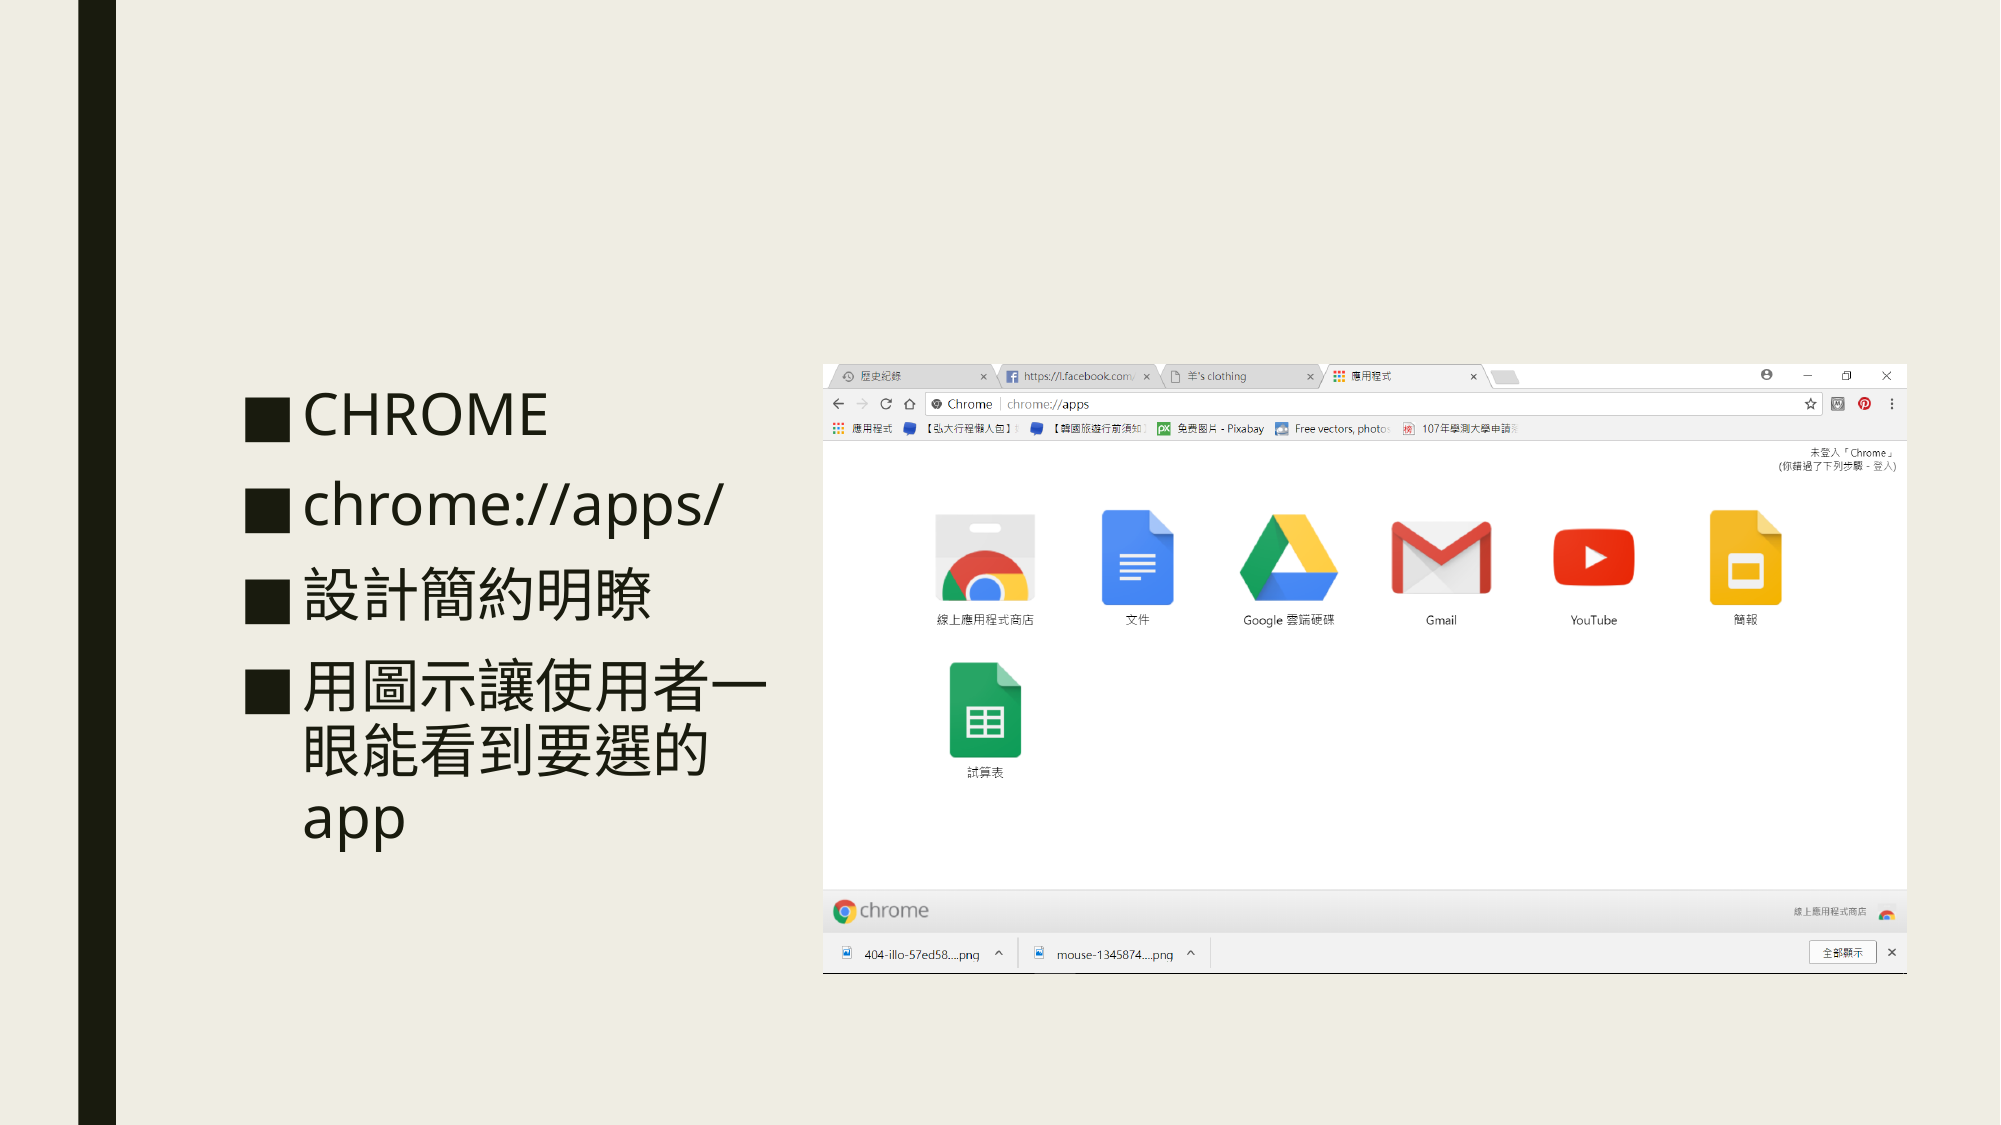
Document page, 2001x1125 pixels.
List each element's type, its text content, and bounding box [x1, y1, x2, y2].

picture [823, 364, 1907, 974]
list CHROME chrome://apps/ 設計簡約明瞭 用圖示讓使用者一眼能看到要選的app [225, 375, 790, 963]
